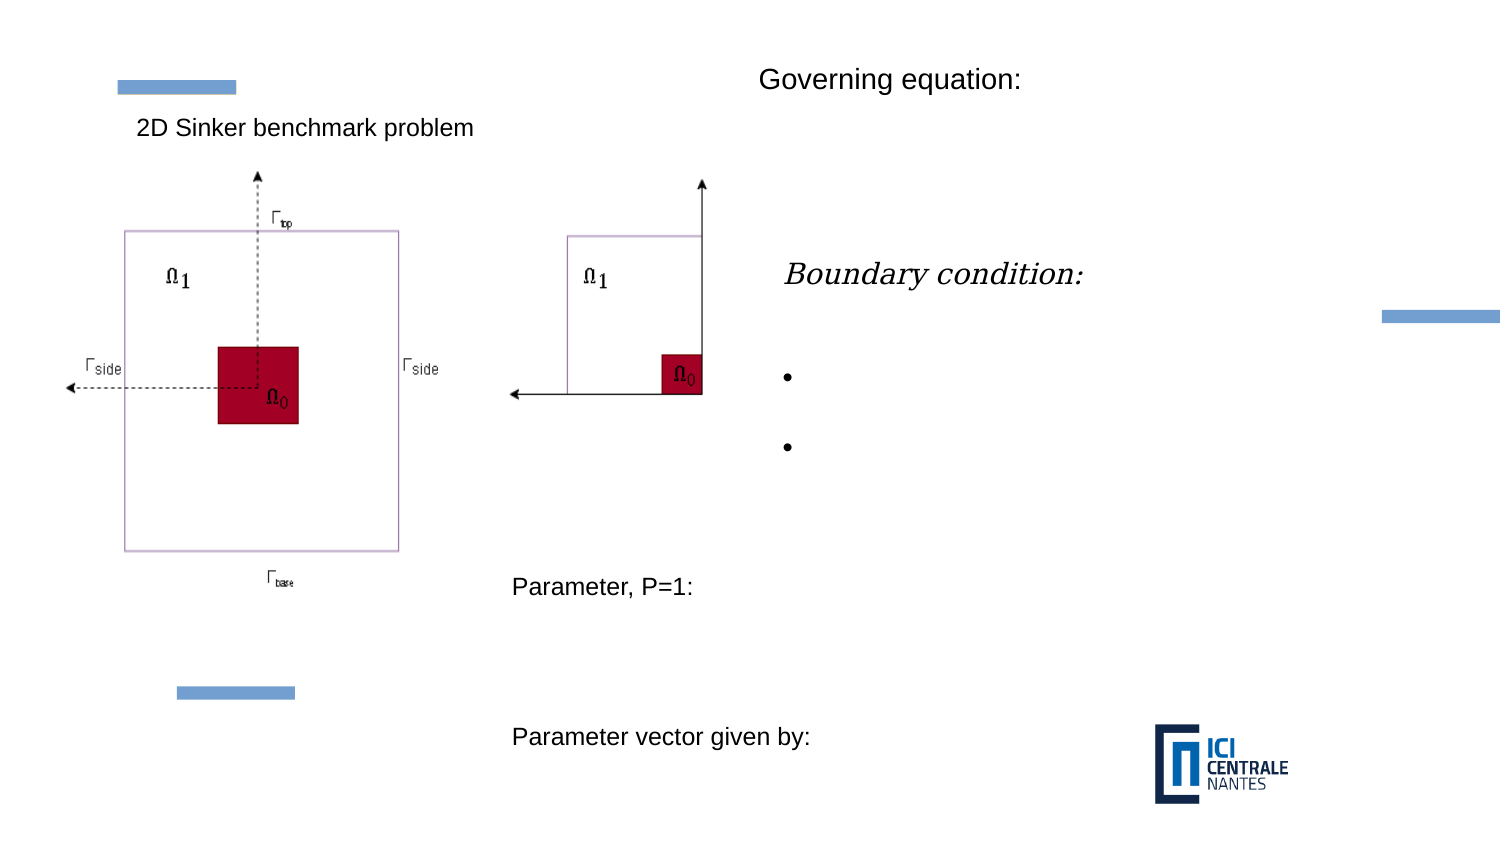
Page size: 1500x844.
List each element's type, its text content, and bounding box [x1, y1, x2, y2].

title 2D Sinker benchmark problem [136, 55, 853, 197]
picture [1151, 720, 1317, 807]
picture [0, 0, 1500, 705]
